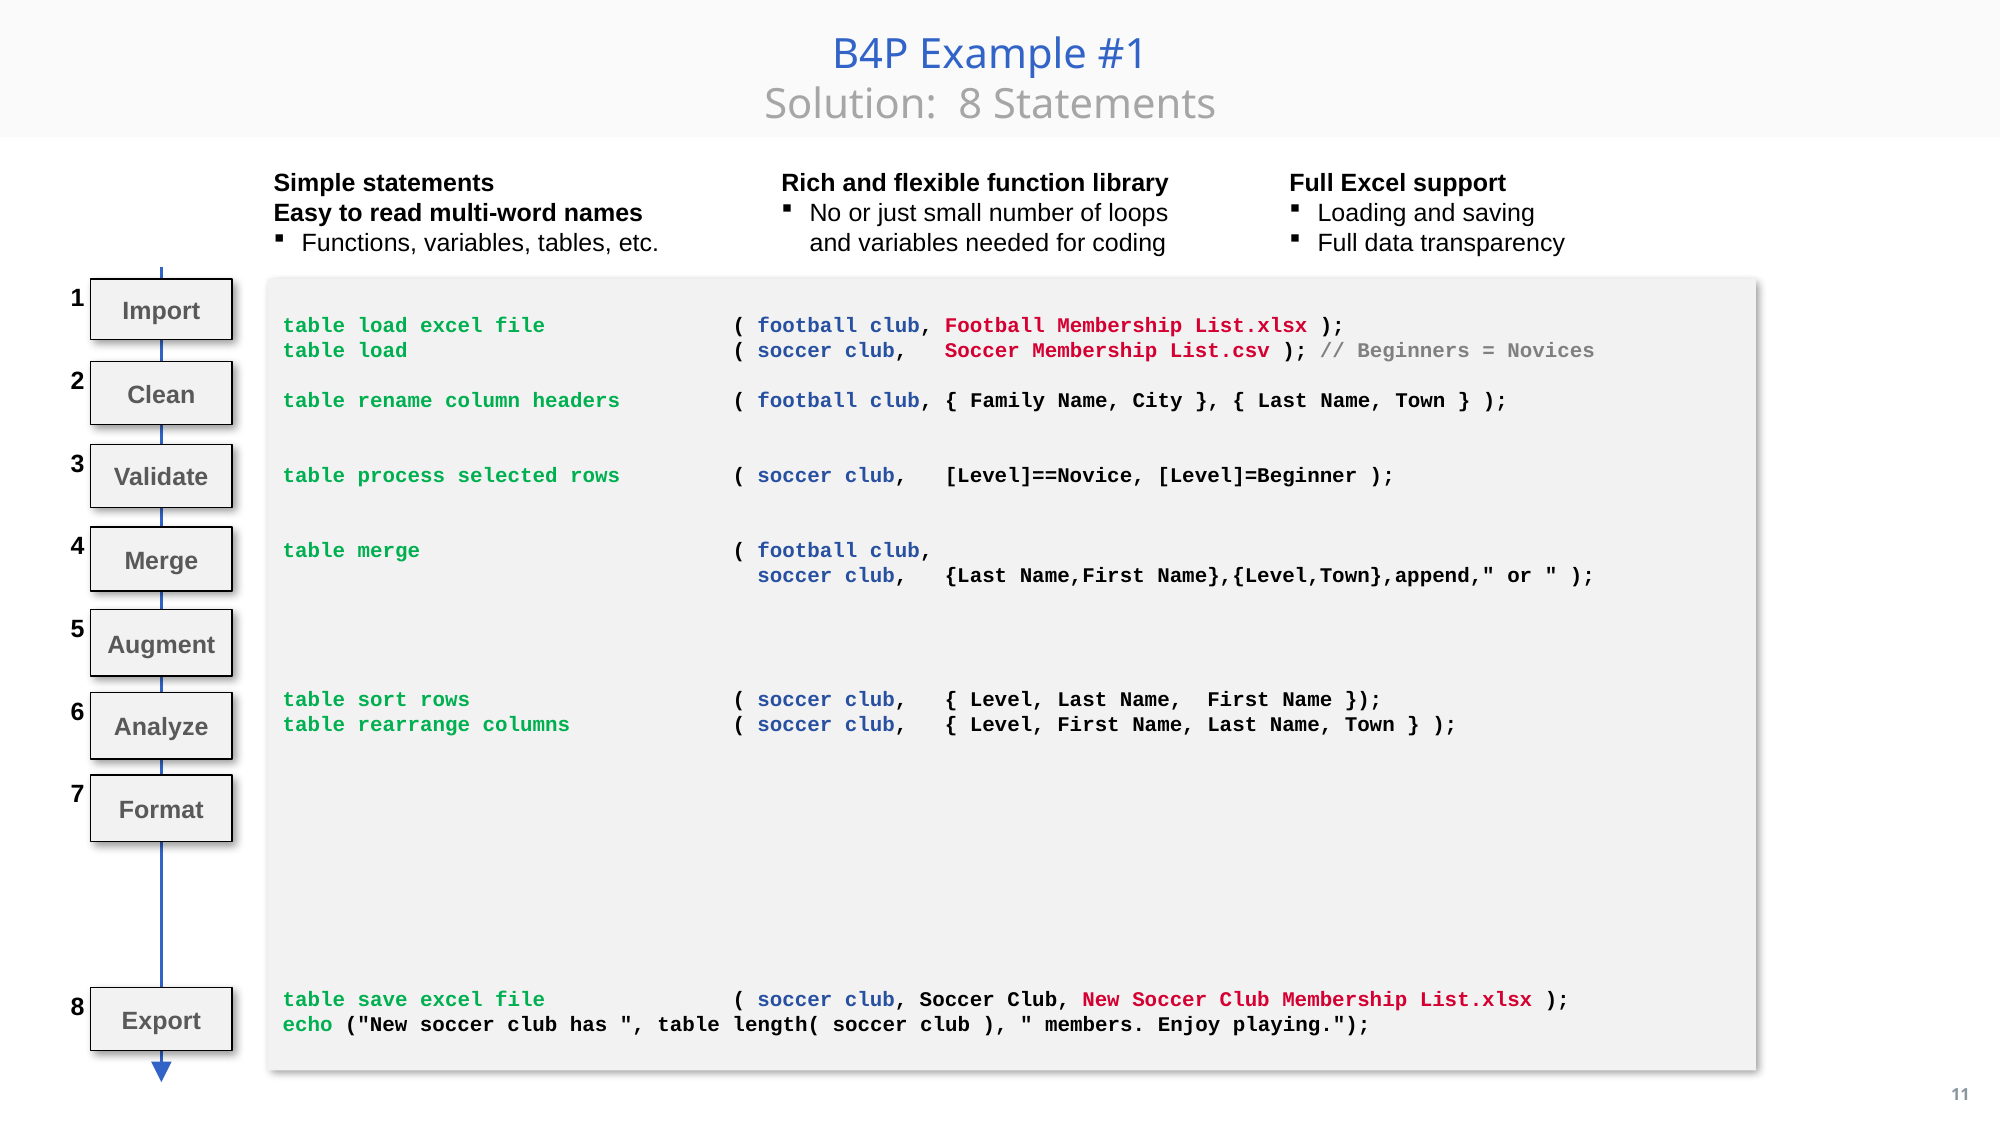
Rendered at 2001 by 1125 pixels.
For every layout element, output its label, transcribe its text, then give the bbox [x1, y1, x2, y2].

text_box Clean [166, 360, 234, 427]
text_box table load excel file ( football club, Football Membership List.xlsx ); table load ( soccer club, Soccer Membership List.csv ); // Beginners = Novices table rename column headers ( football club, { Family Name, City }, { Last Name, Town } ); table process selected rows ( soccer club, [Level]==Novice, [Level]=Beginner ); table merge ( football club, soccer club, {Last Name,First Name},{Level,Town},append," or " ); table sort rows ( soccer club, { Level, Last Name, First Name }); table rearrange columns ( soccer club, { Level, First Name, Last Name, Town } ); table save excel file ( soccer club, Soccer Club, New Soccer Club Membership List.xlsx ); echo ("New soccer club has ", table length( soccer club ), " members. Enjoy playing."); [267, 278, 1756, 1071]
text_box Export [88, 986, 157, 1053]
text_box Merge [88, 525, 157, 593]
text_box Simple statements Easy to read multi-word names Functions, variables, tables, etc. [266, 159, 742, 269]
text_box 8 [53, 986, 93, 1025]
text_box 1 [53, 277, 93, 316]
text_box Export [166, 986, 234, 1053]
text_box Augment [166, 608, 234, 678]
text_box Analyze [88, 690, 157, 761]
text_box Validate [166, 442, 234, 509]
text_box 2 [53, 360, 93, 399]
text_box 4 [53, 525, 93, 564]
text_box Analyze [166, 690, 234, 761]
text_box Format [166, 773, 234, 844]
text_box Validate [88, 442, 157, 509]
text_box 3 [53, 442, 93, 482]
text_box Import [88, 277, 157, 342]
text_box Format [88, 773, 157, 844]
title B4P Example #1 Solution: 8 Statements [76, 19, 1920, 137]
text_box Rich and flexible function library No or just small number of loops and variables needed for coding [773, 159, 1250, 269]
text_box Merge [166, 525, 234, 593]
text_box 6 [53, 690, 93, 730]
text_box 7 [53, 773, 93, 813]
text_box 5 [53, 608, 93, 647]
text_box Import [166, 277, 234, 342]
text_box Augment [88, 608, 157, 678]
text_box Full Excel support Loading and saving Full data transparency [1281, 159, 1758, 269]
text_box Clean [88, 360, 157, 427]
